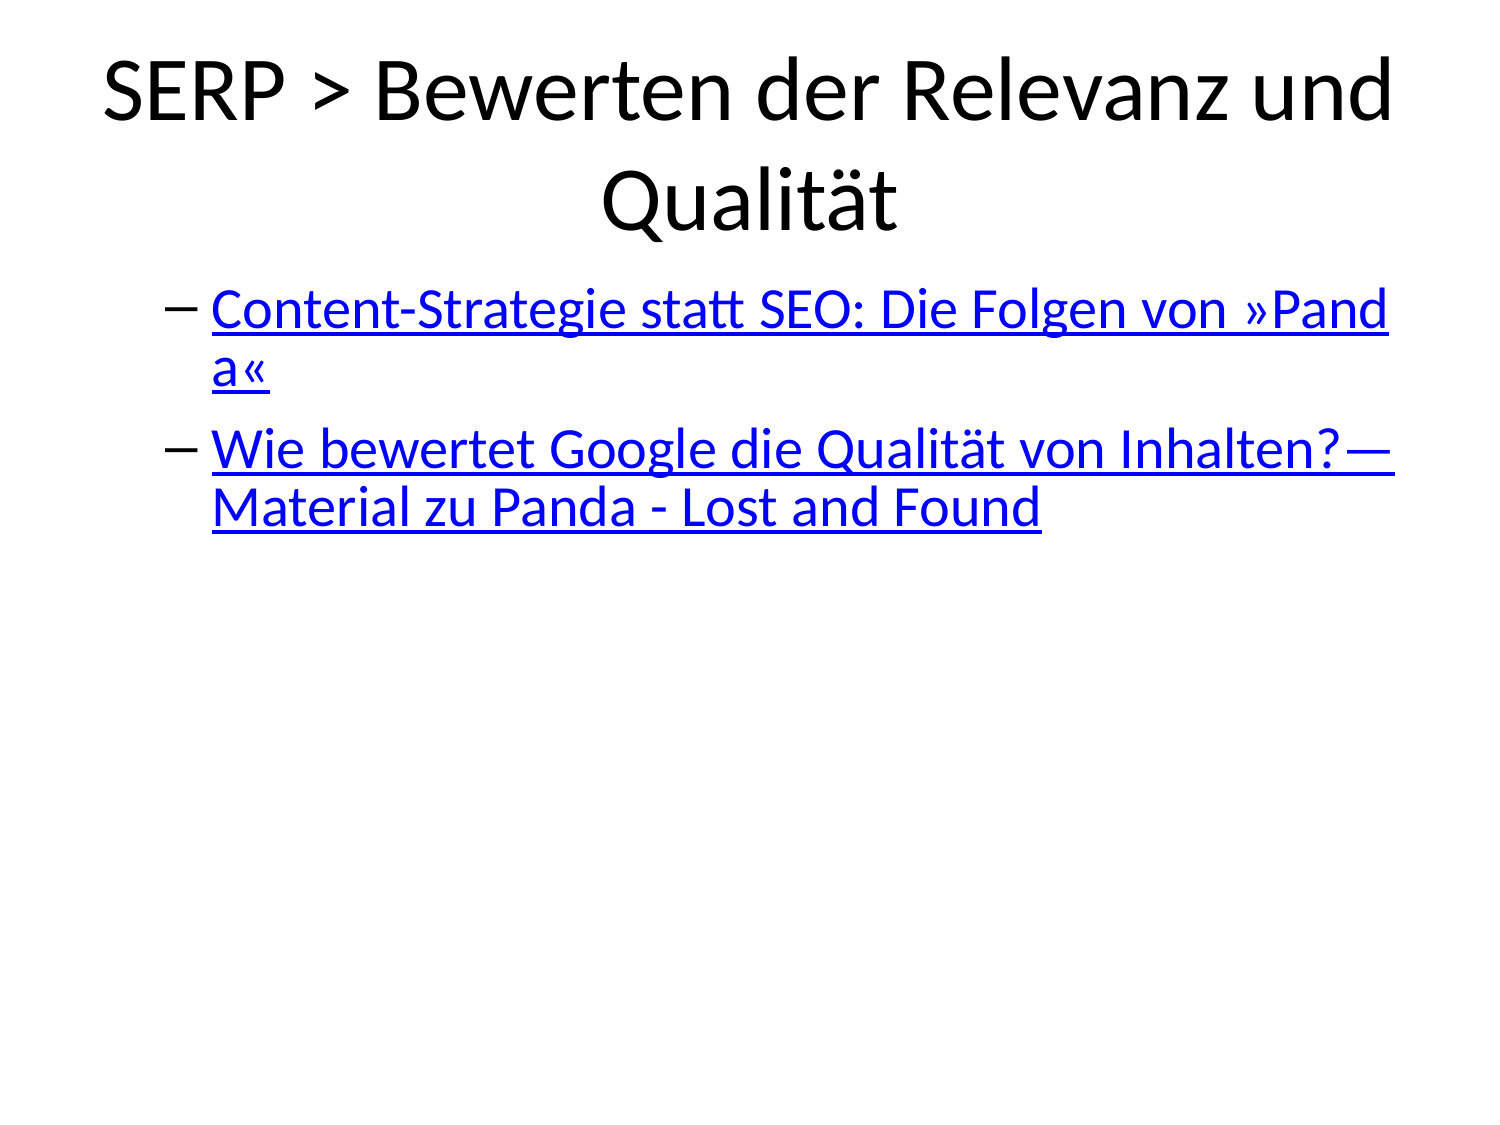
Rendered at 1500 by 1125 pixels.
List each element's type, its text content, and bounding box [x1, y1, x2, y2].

title SERP > Bewerten der Relevanz und Qualität [75, 45, 1425, 233]
list Content-Strategie statt SEO: Die Folgen von »Panda« Wie bewertet Google die Qualität von Inhalten?—Material zu Panda - Lost and Found [75, 262, 1425, 1005]
